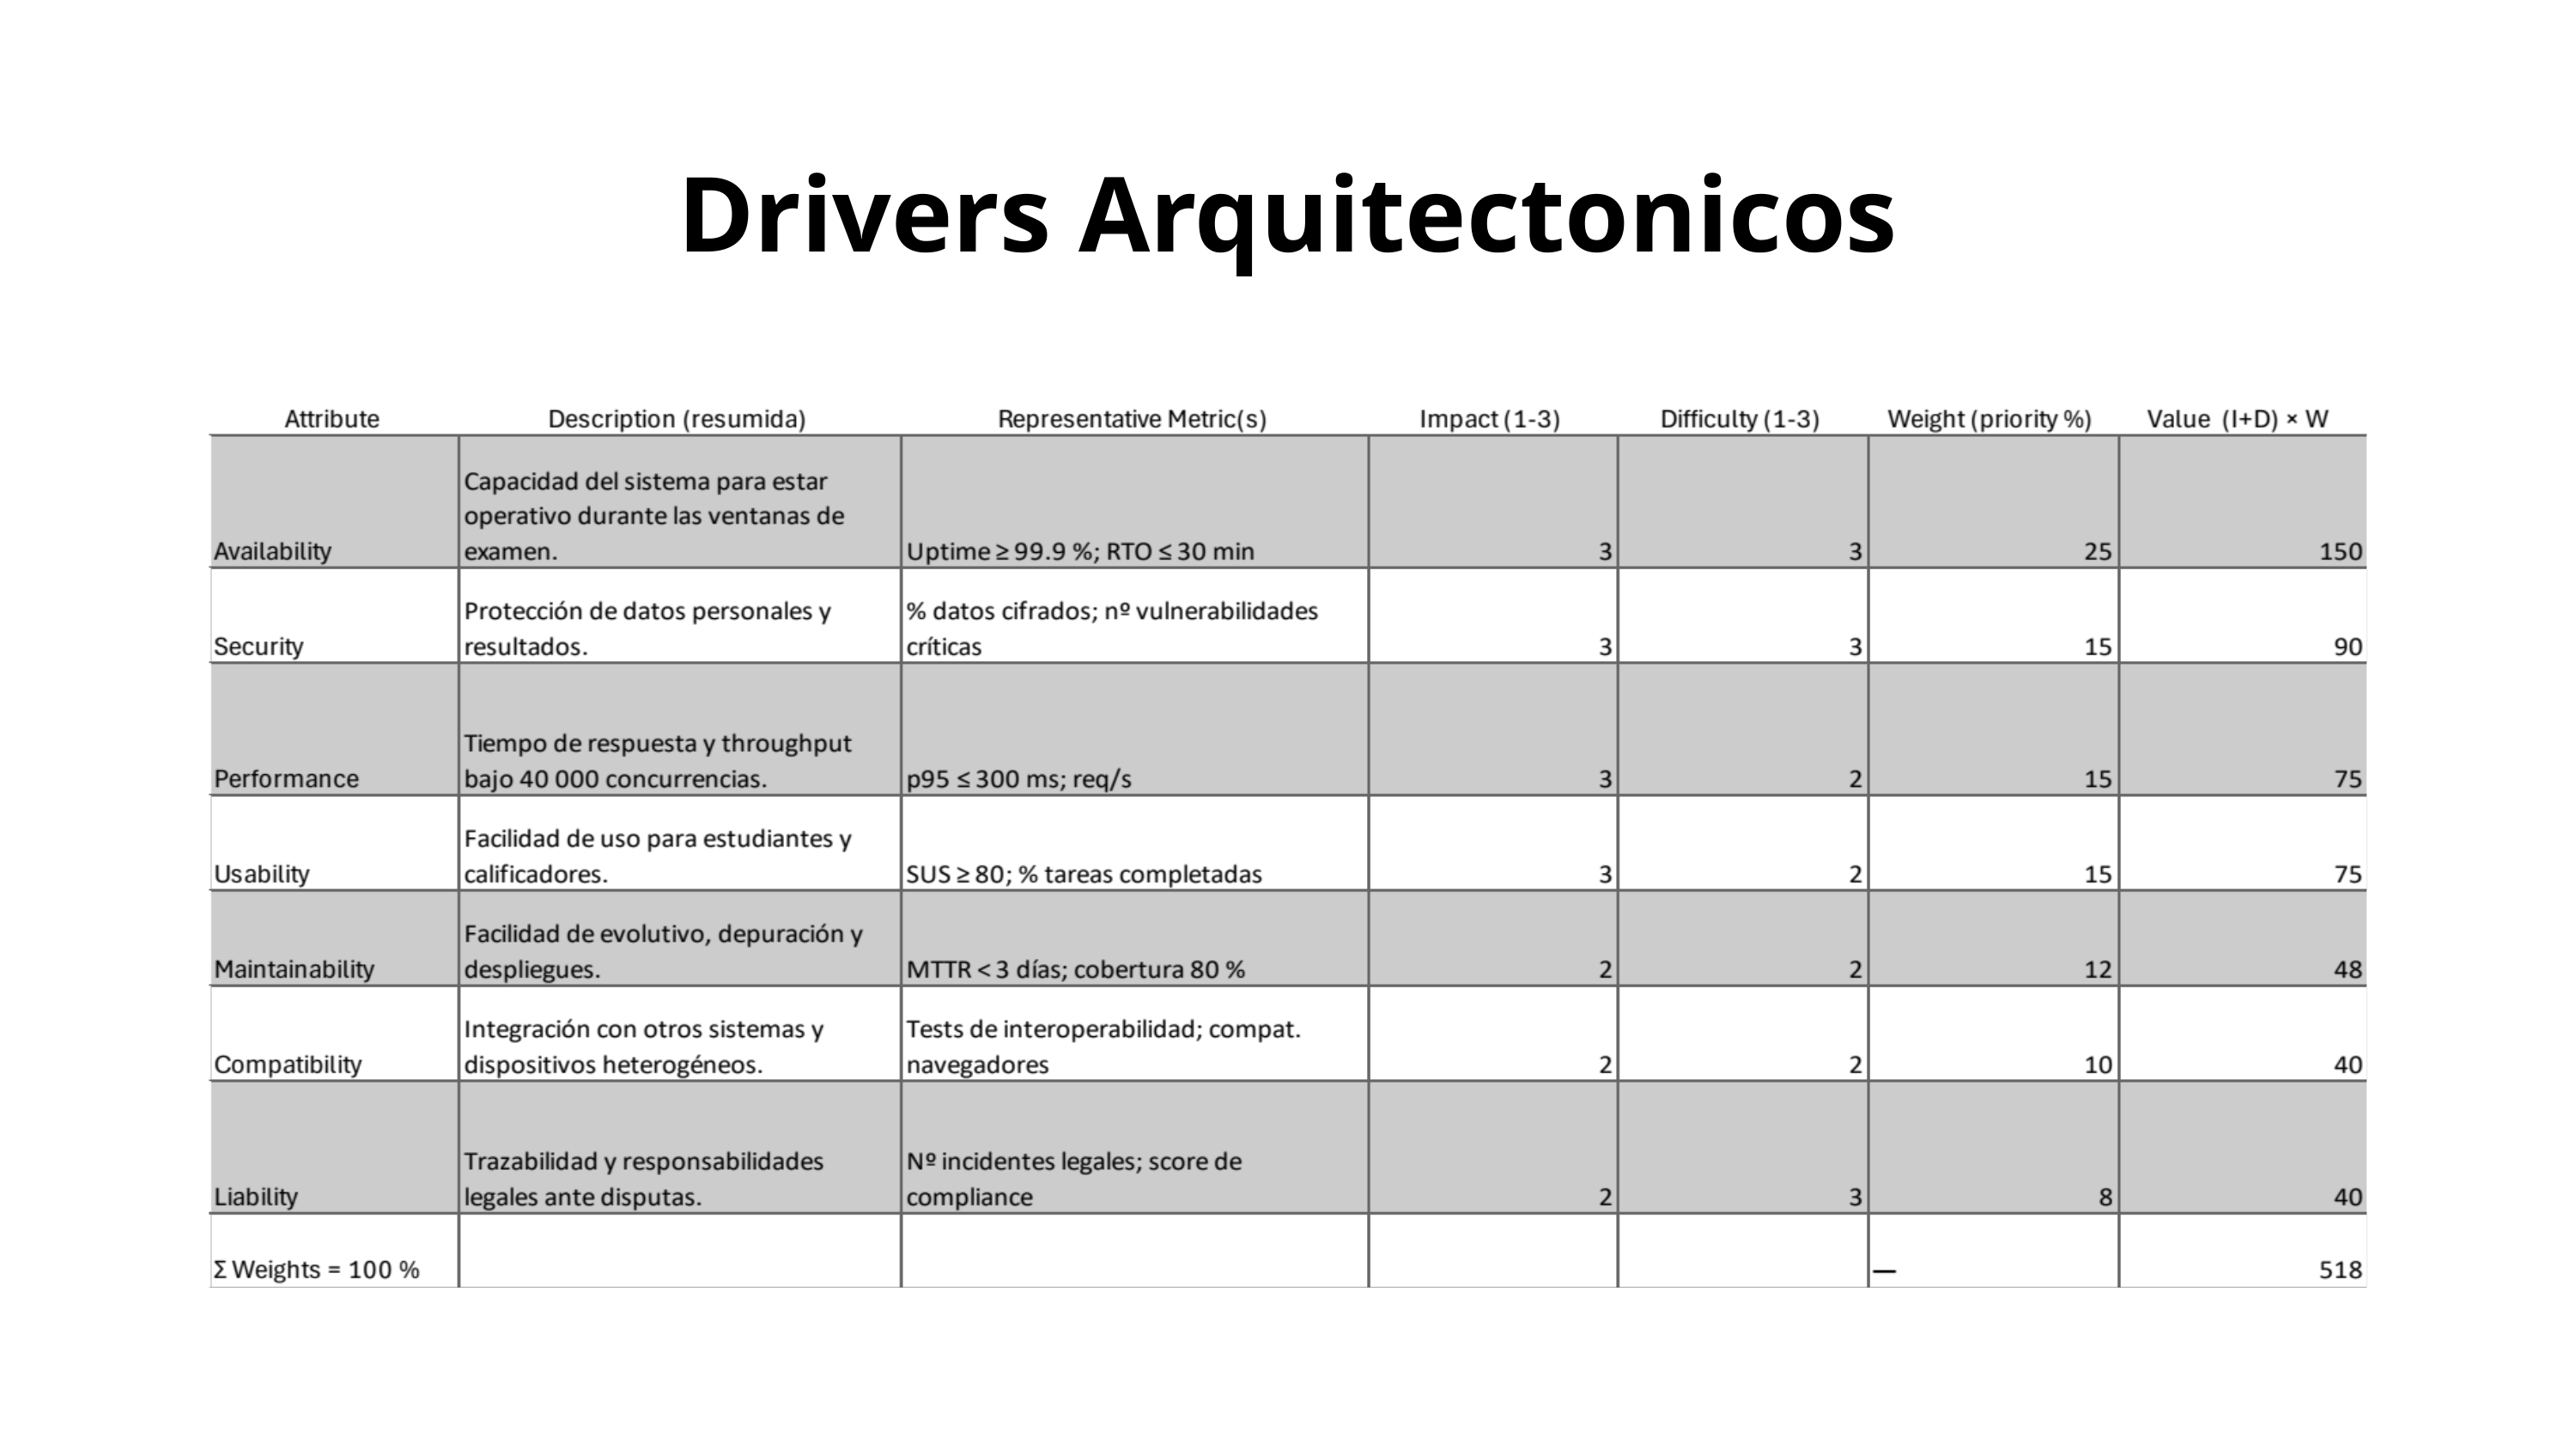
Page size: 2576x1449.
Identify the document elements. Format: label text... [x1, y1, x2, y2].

text_box Drivers Arquitectonicos [344, 127, 2232, 273]
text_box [209, 359, 2367, 1288]
